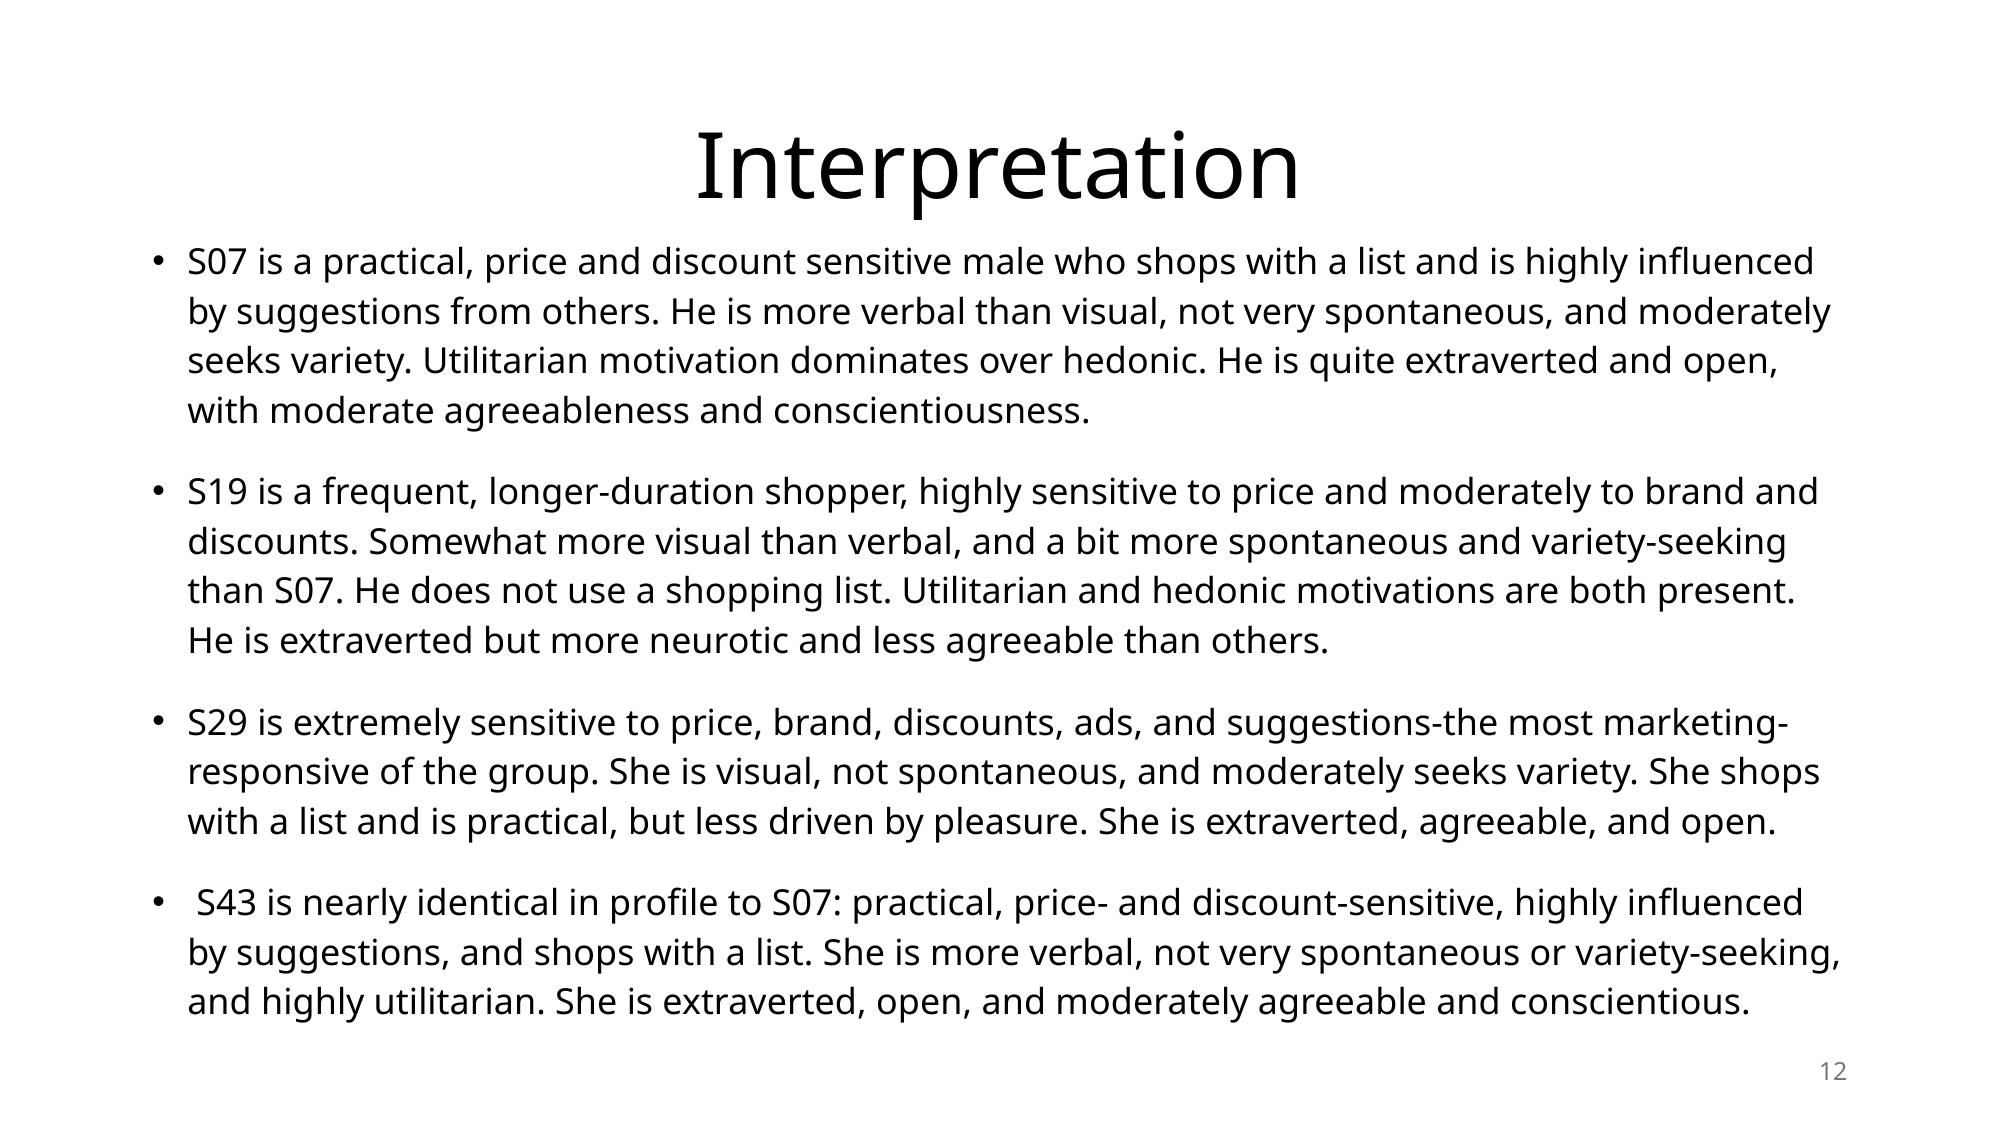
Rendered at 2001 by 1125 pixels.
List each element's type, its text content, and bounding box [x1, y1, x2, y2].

list S07 is a practical, price and discount sensitive male who shops with a list and is highly influenced by suggestions from others. He is more verbal than visual, not very spontaneous, and moderately seeks variety. Utilitarian motivation dominates over hedonic. He is quite extraverted and open, with moderate agreeableness and conscientiousness. S19 is a frequent, longer-duration shopper, highly sensitive to price and moderately to brand and discounts. Somewhat more visual than verbal, and a bit more spontaneous and variety-seeking than S07. He does not use a shopping list. Utilitarian and hedonic motivations are both present. He is extraverted but more neurotic and less agreeable than others. S29 is extremely sensitive to price, brand, discounts, ads, and suggestions-the most marketing-responsive of the group. She is visual, not spontaneous, and moderately seeks variety. She shops with a list and is practical, but less driven by pleasure. She is extraverted, agreeable, and open. S43 is nearly identical in profile to S07: practical, price- and discount-sensitive, highly influenced by suggestions, and shops with a list. She is more verbal, not very spontaneous or variety-seeking, and highly utilitarian. She is extraverted, open, and moderately agreeable and conscientious. [137, 224, 1863, 1066]
slide_number 11 [1412, 1042, 1863, 1103]
title Interpretation [137, 59, 1863, 224]
